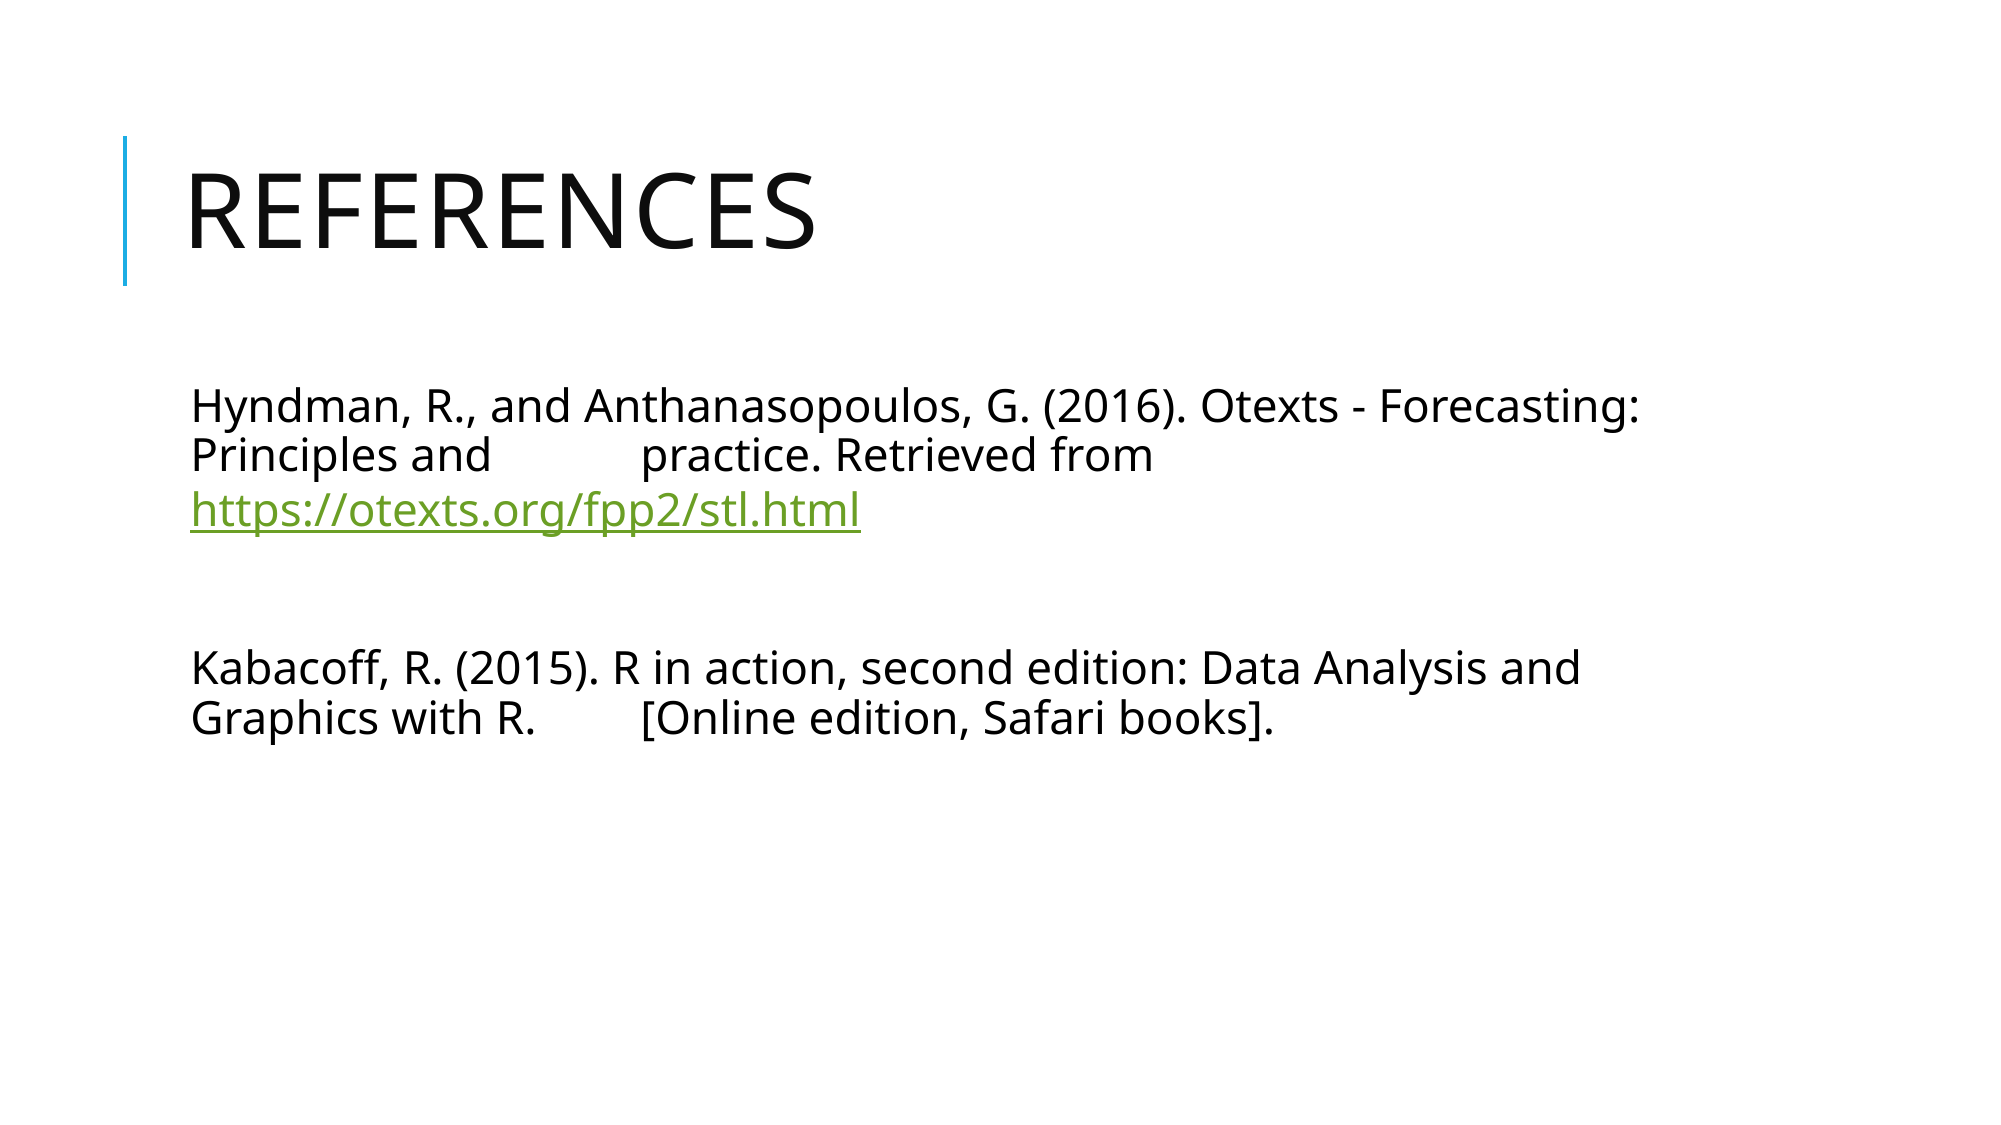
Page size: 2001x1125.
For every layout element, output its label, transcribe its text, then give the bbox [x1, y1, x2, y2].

list Hyndman, R., and Anthanasopoulos, G. (2016). Otexts - Forecasting: Principles and practice. Retrieved from https://otexts.org/fpp2/stl.html Kabacoff, R. (2015). R in action, second edition: Data Analysis and Graphics with R. [Online edition, Safari books]. [168, 375, 1763, 1035]
title References [168, 96, 1763, 342]
